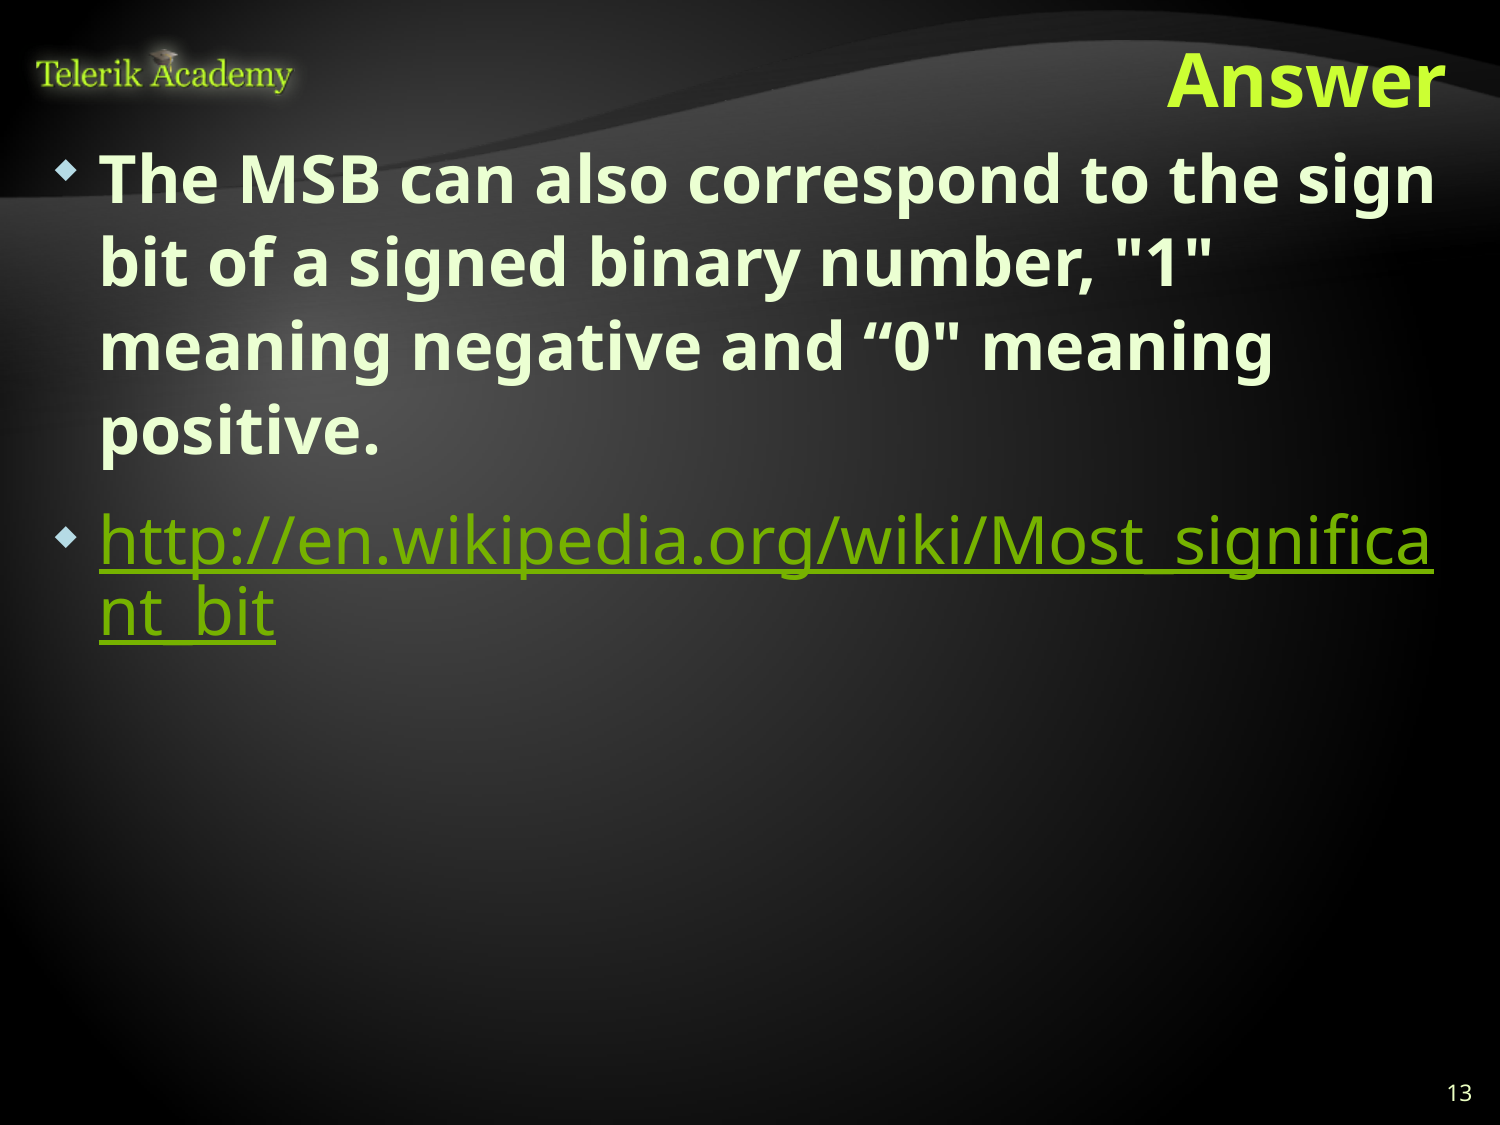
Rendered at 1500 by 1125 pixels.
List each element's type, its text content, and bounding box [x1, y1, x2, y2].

title Answer [300, 12, 1463, 125]
list The MSB can also correspond to the sign bit of a signed binary number, "1" meaning negative and “0" meaning positive. http://en.wikipedia.org/wiki/Most_significant_bit [37, 125, 1463, 1100]
slide_number 13 [1412, 1074, 1488, 1113]
picture [0, 0, 1500, 1125]
